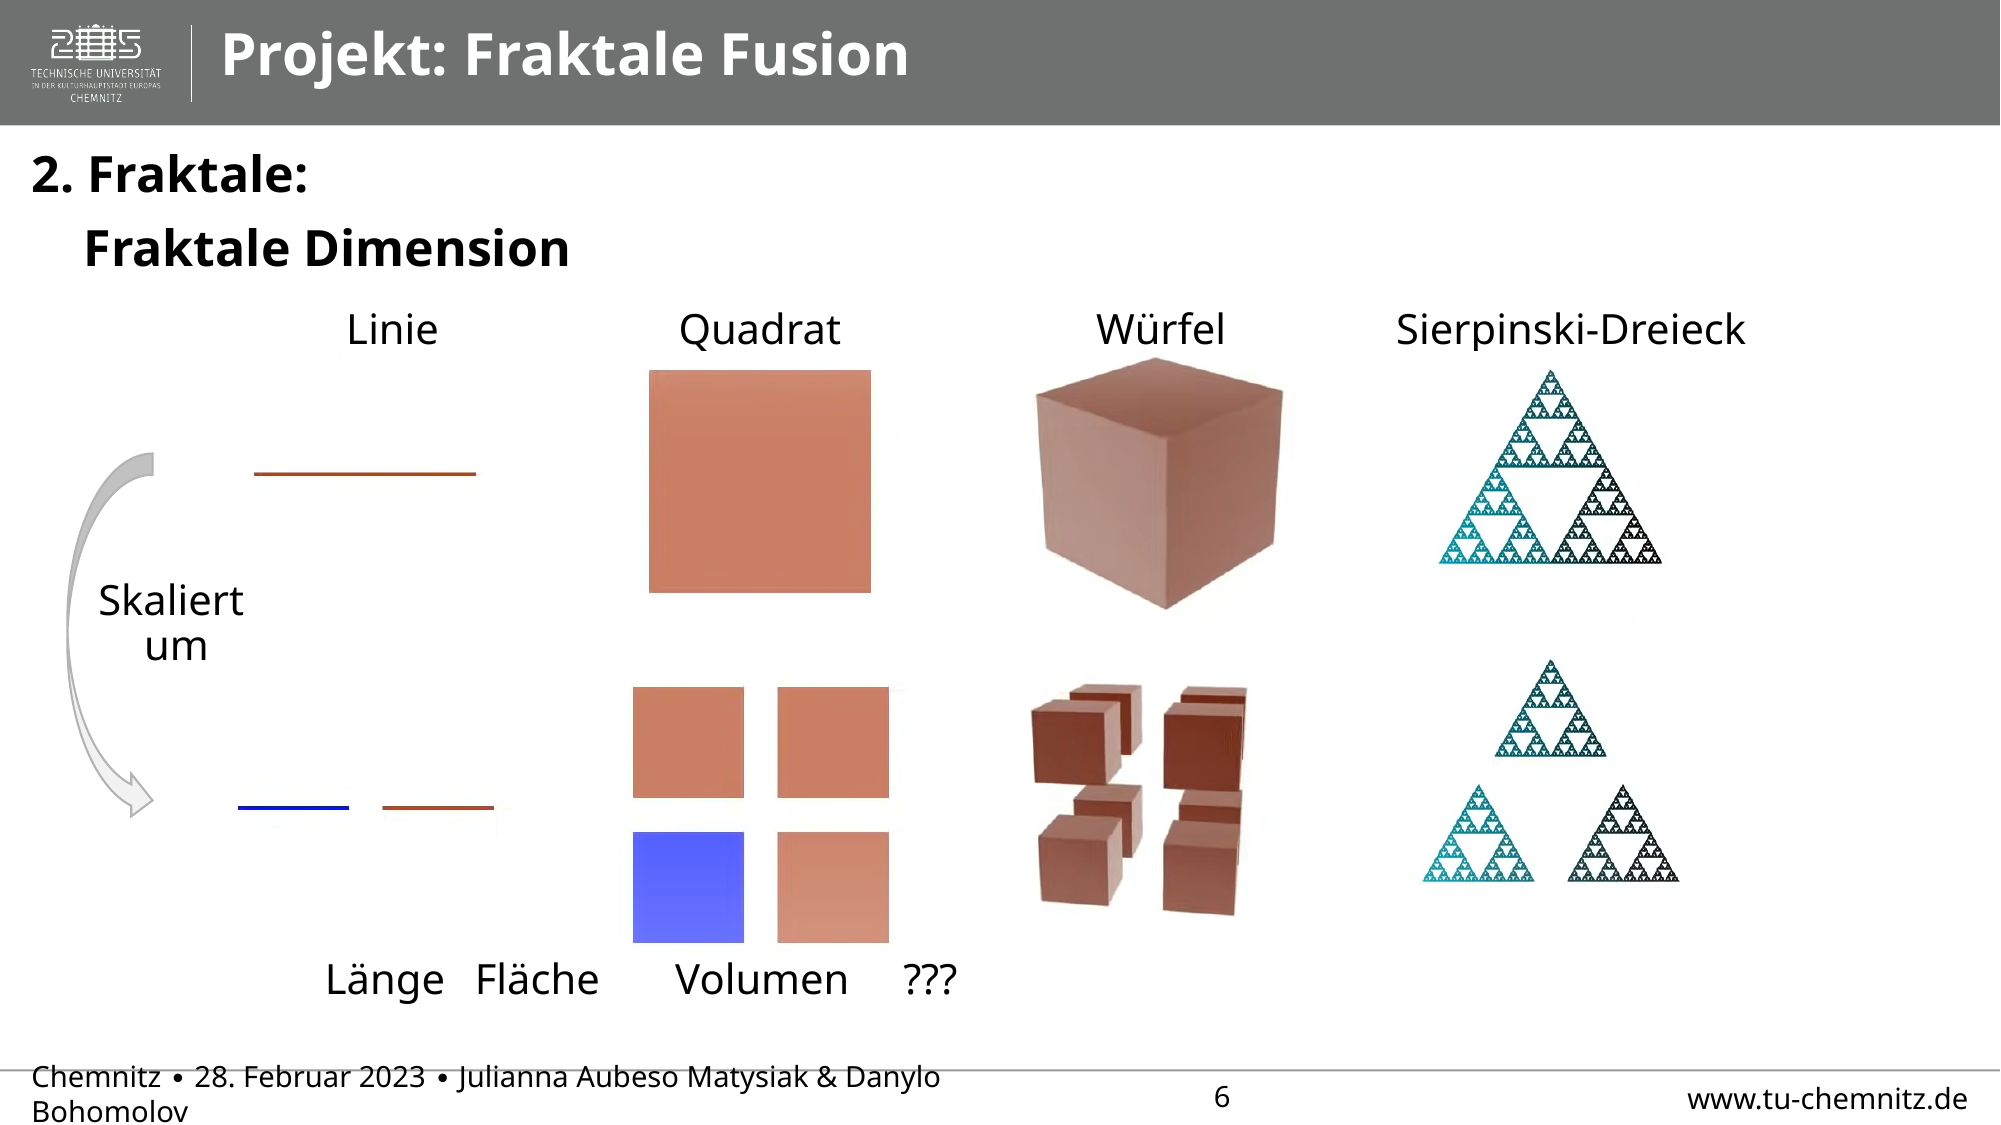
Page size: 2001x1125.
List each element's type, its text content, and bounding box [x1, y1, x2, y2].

text_box [66, 452, 155, 819]
picture [220, 351, 1694, 956]
title Projekt: Fraktale Fusion [220, 24, 1969, 102]
list Linie Quadrat Würfel Sierpinski-Dreieck [31, 301, 1969, 431]
picture [31, 24, 161, 102]
list 2. Fraktale: Fraktale Dimension [31, 148, 1969, 301]
